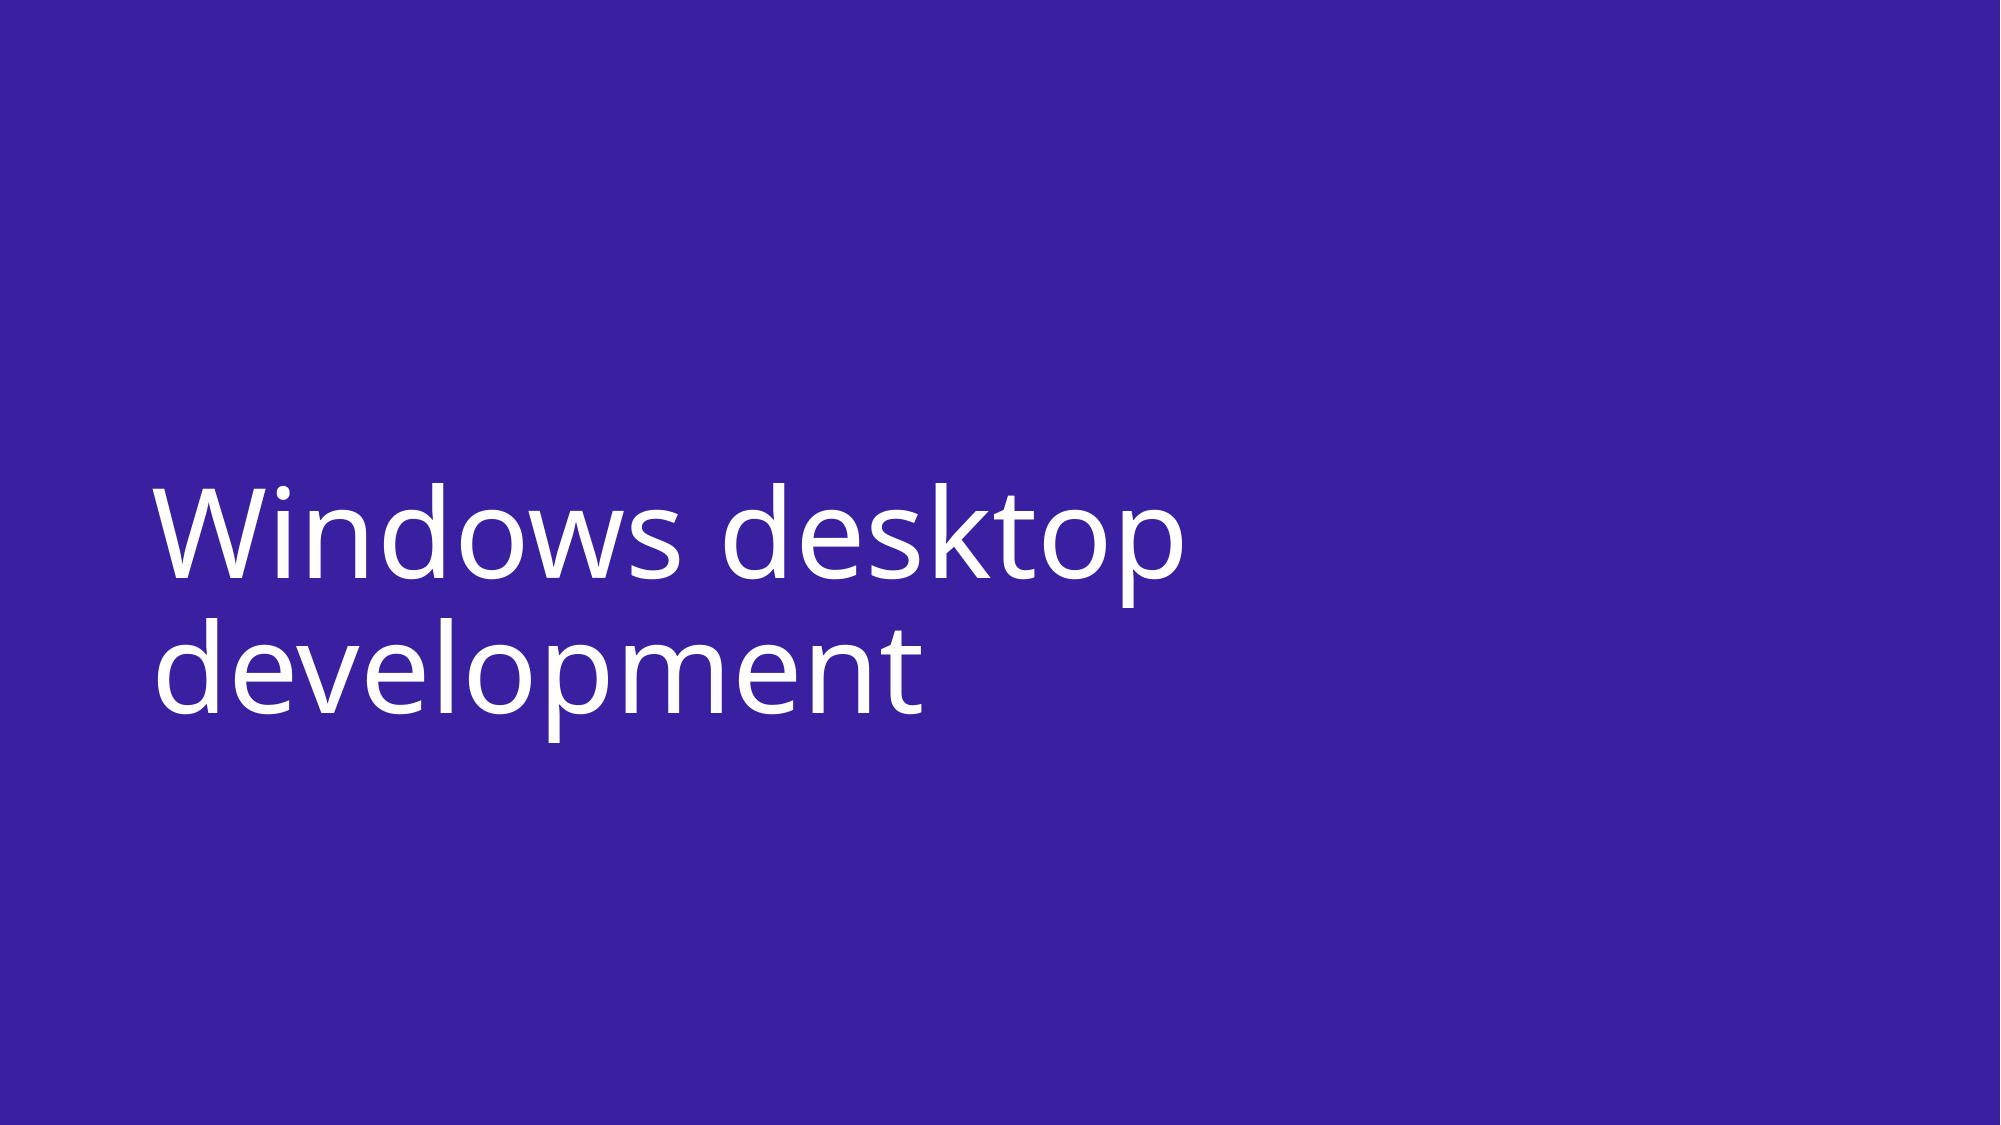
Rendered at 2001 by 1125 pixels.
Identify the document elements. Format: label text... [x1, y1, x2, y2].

title Windows desktop development [136, 280, 1862, 749]
